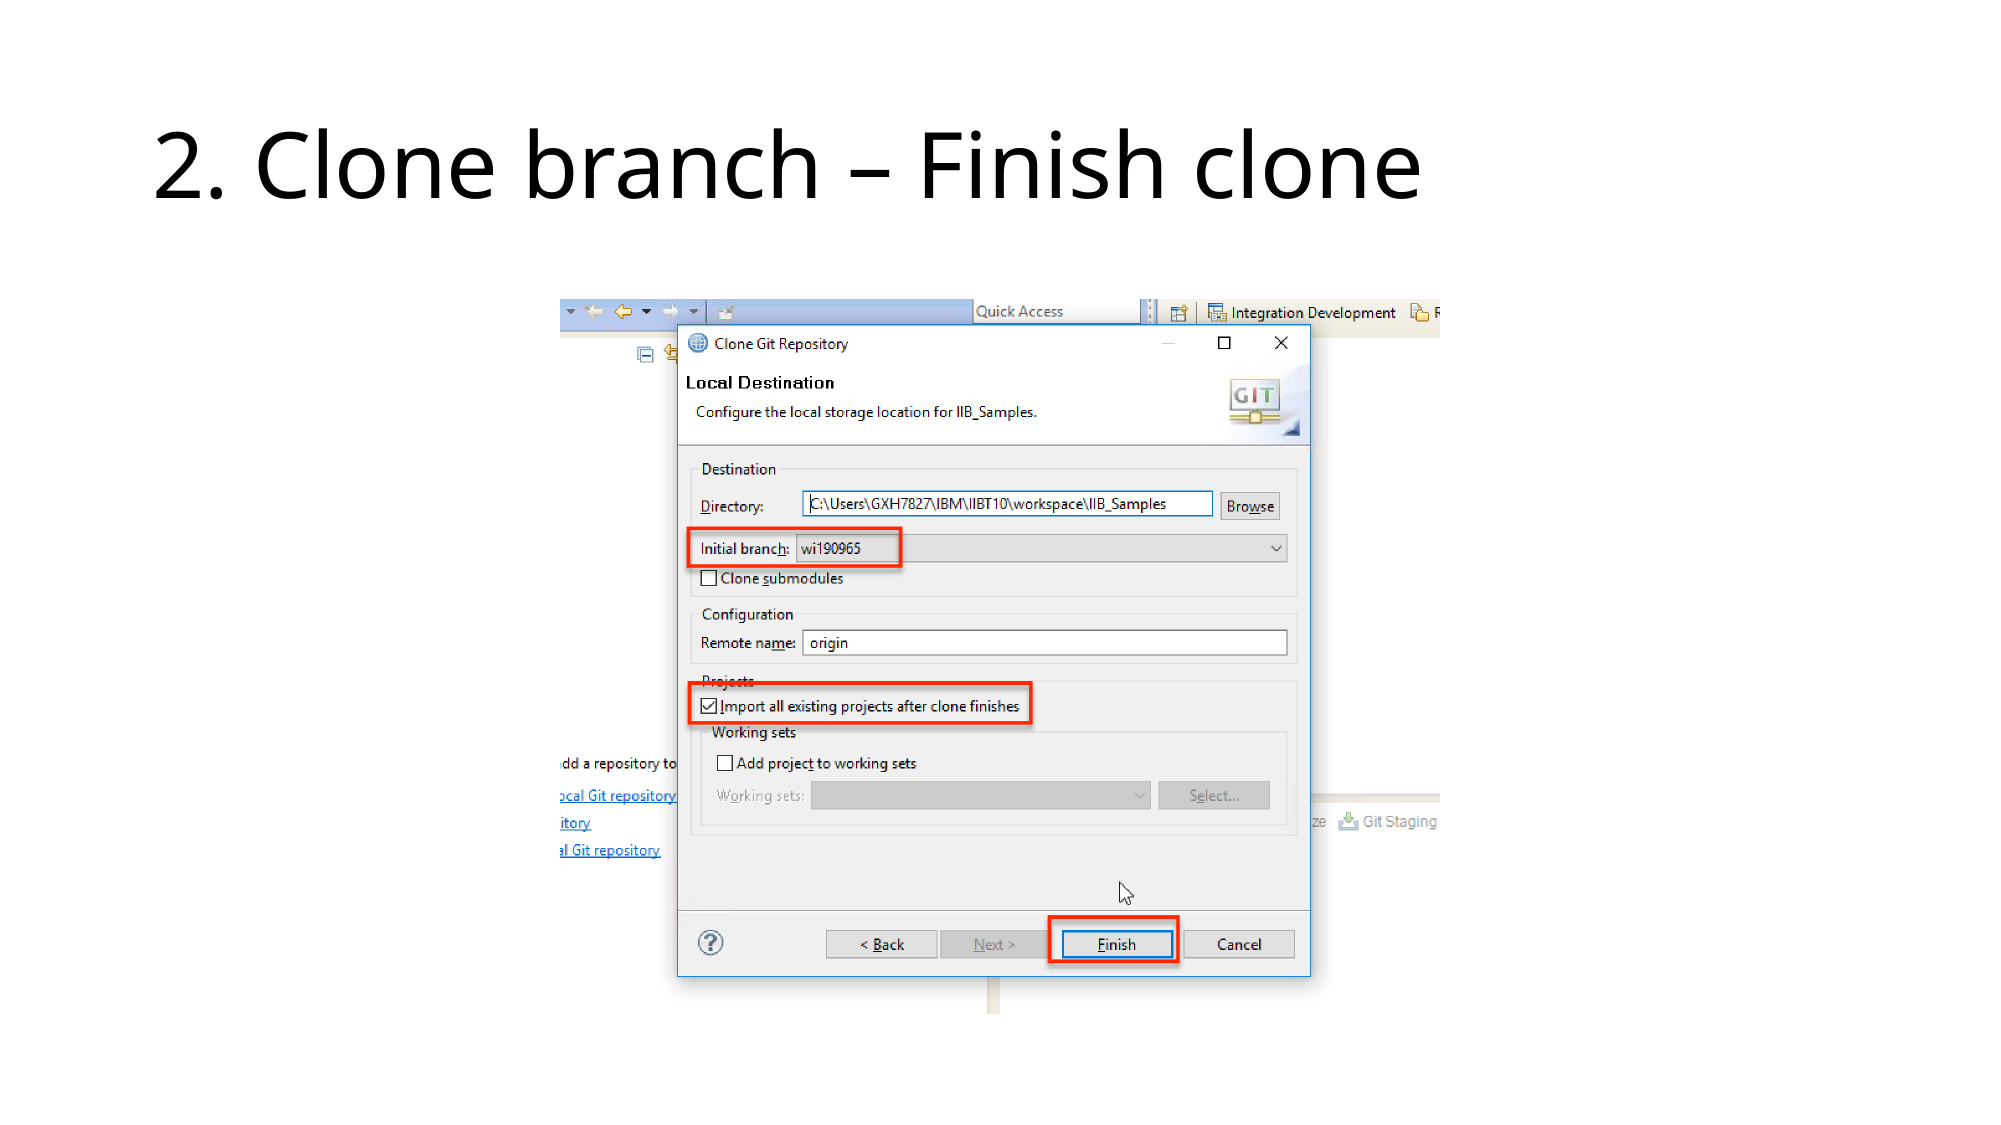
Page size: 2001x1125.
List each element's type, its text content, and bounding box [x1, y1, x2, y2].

title 2. Clone branch – Finish clone [137, 59, 1863, 278]
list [560, 299, 1440, 1014]
